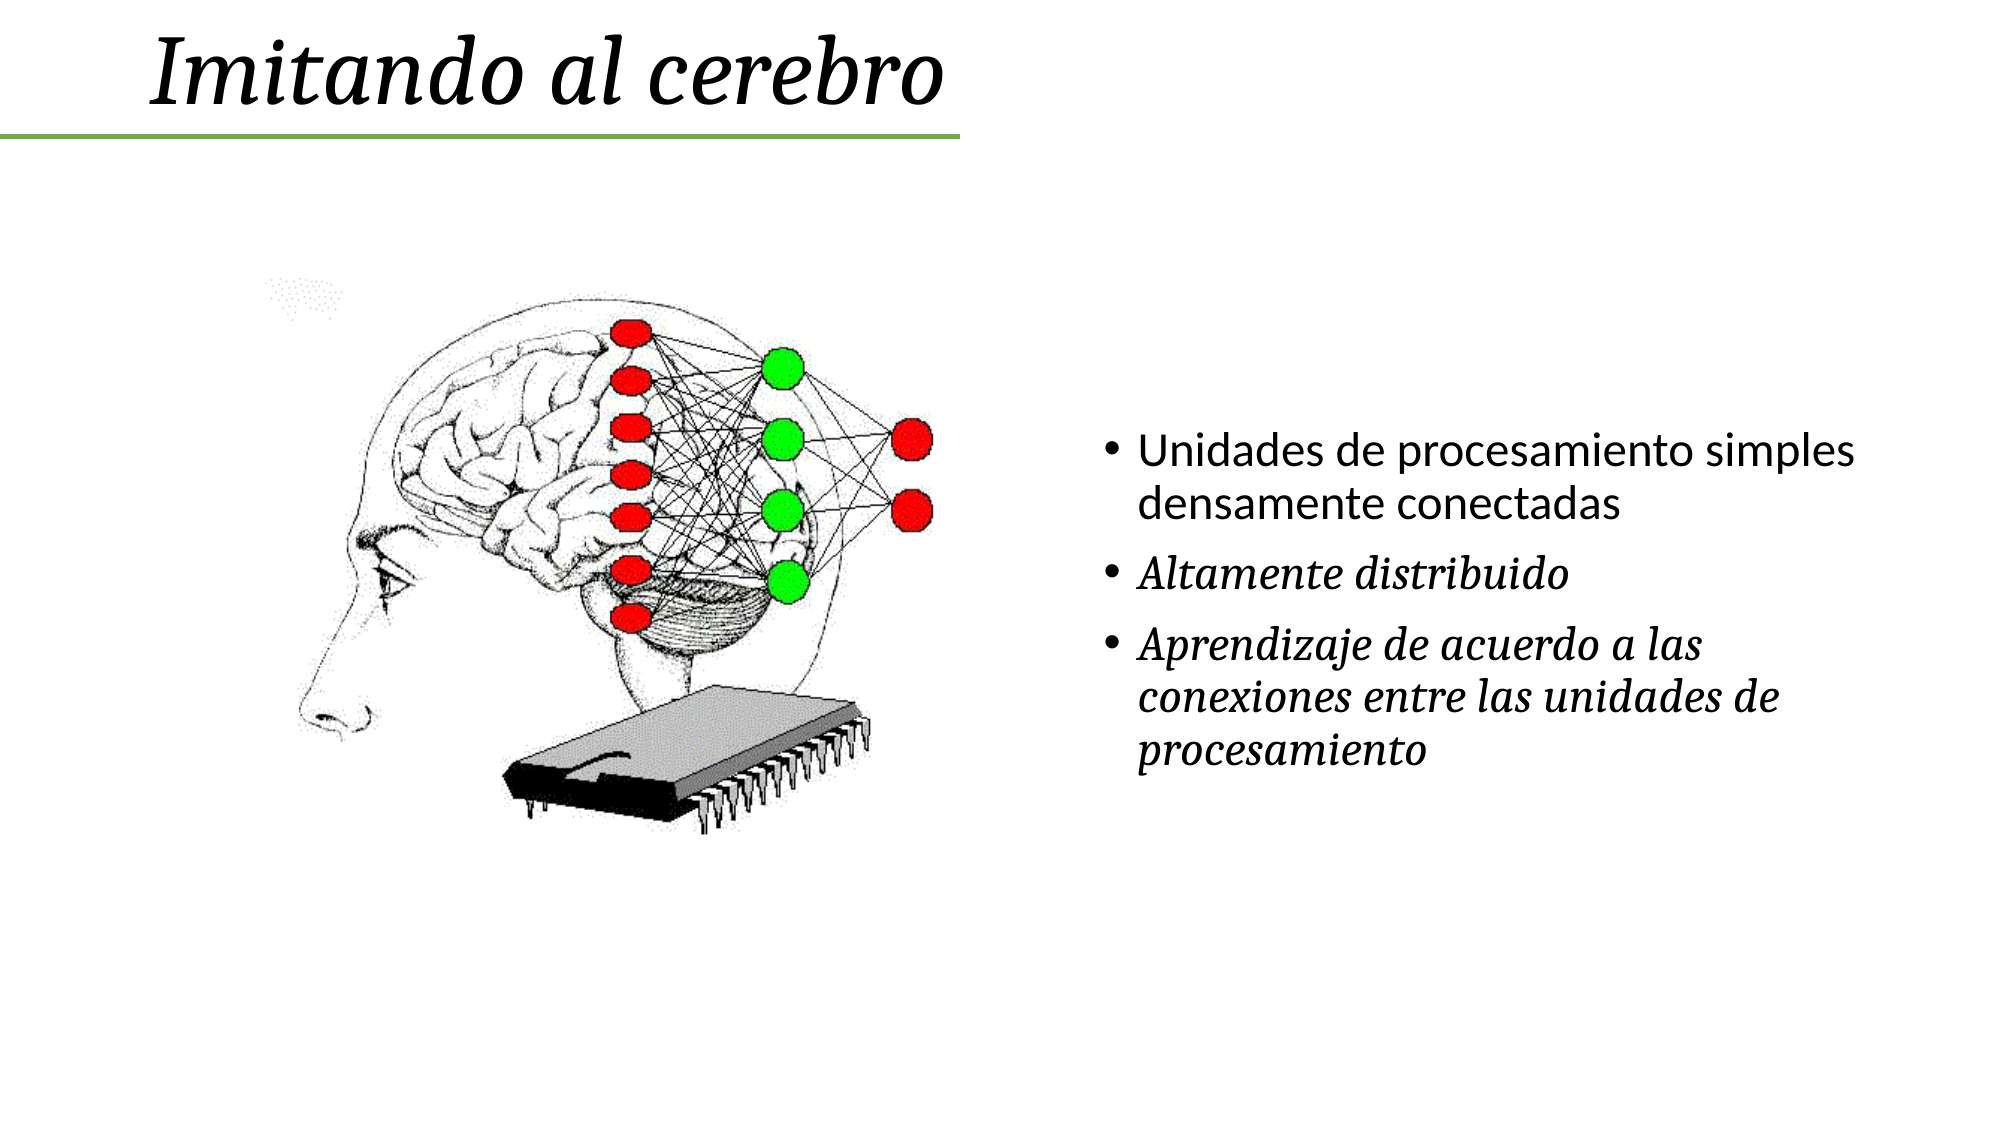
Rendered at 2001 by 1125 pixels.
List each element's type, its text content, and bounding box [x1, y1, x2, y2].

text_box Unidades de procesamiento simples densamente conectadas Altamente distribuido Aprendizaje de acuerdo a las conexiones entre las unidades de procesamiento [1088, 340, 1919, 784]
picture [264, 278, 1005, 847]
text_box Imitando al cerebro [134, 11, 1117, 178]
